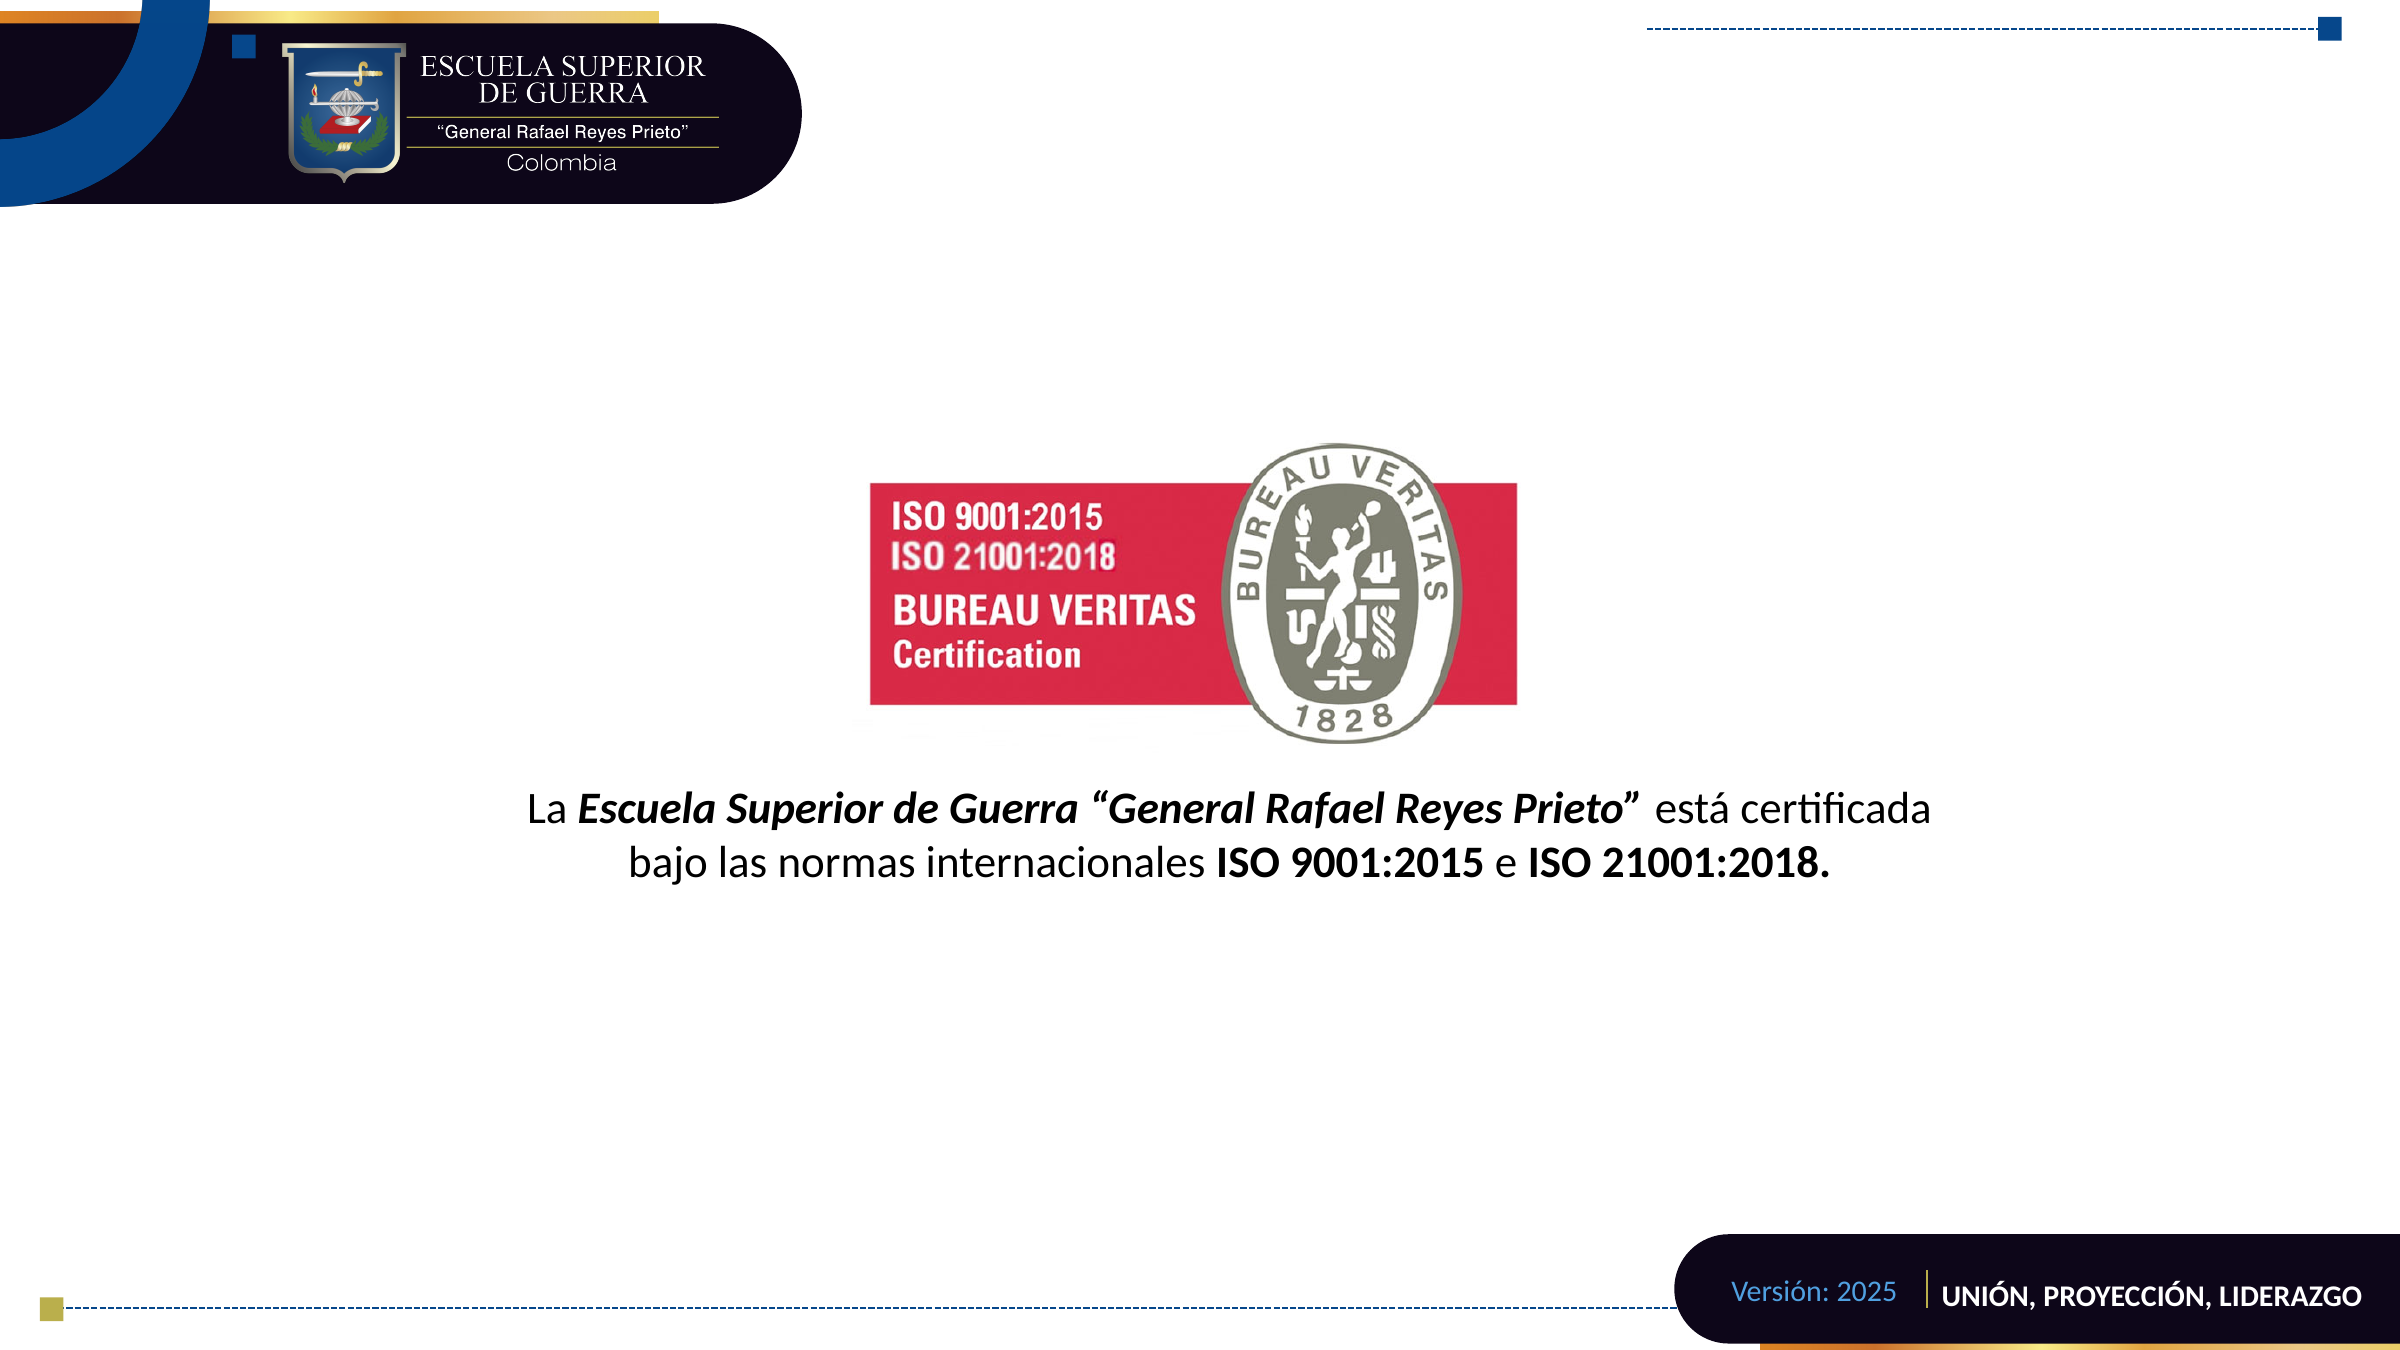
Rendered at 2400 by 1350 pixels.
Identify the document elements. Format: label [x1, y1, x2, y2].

picture [845, 430, 1541, 766]
picture [282, 43, 719, 184]
picture [0, 0, 659, 207]
picture [1760, 1344, 2400, 1350]
